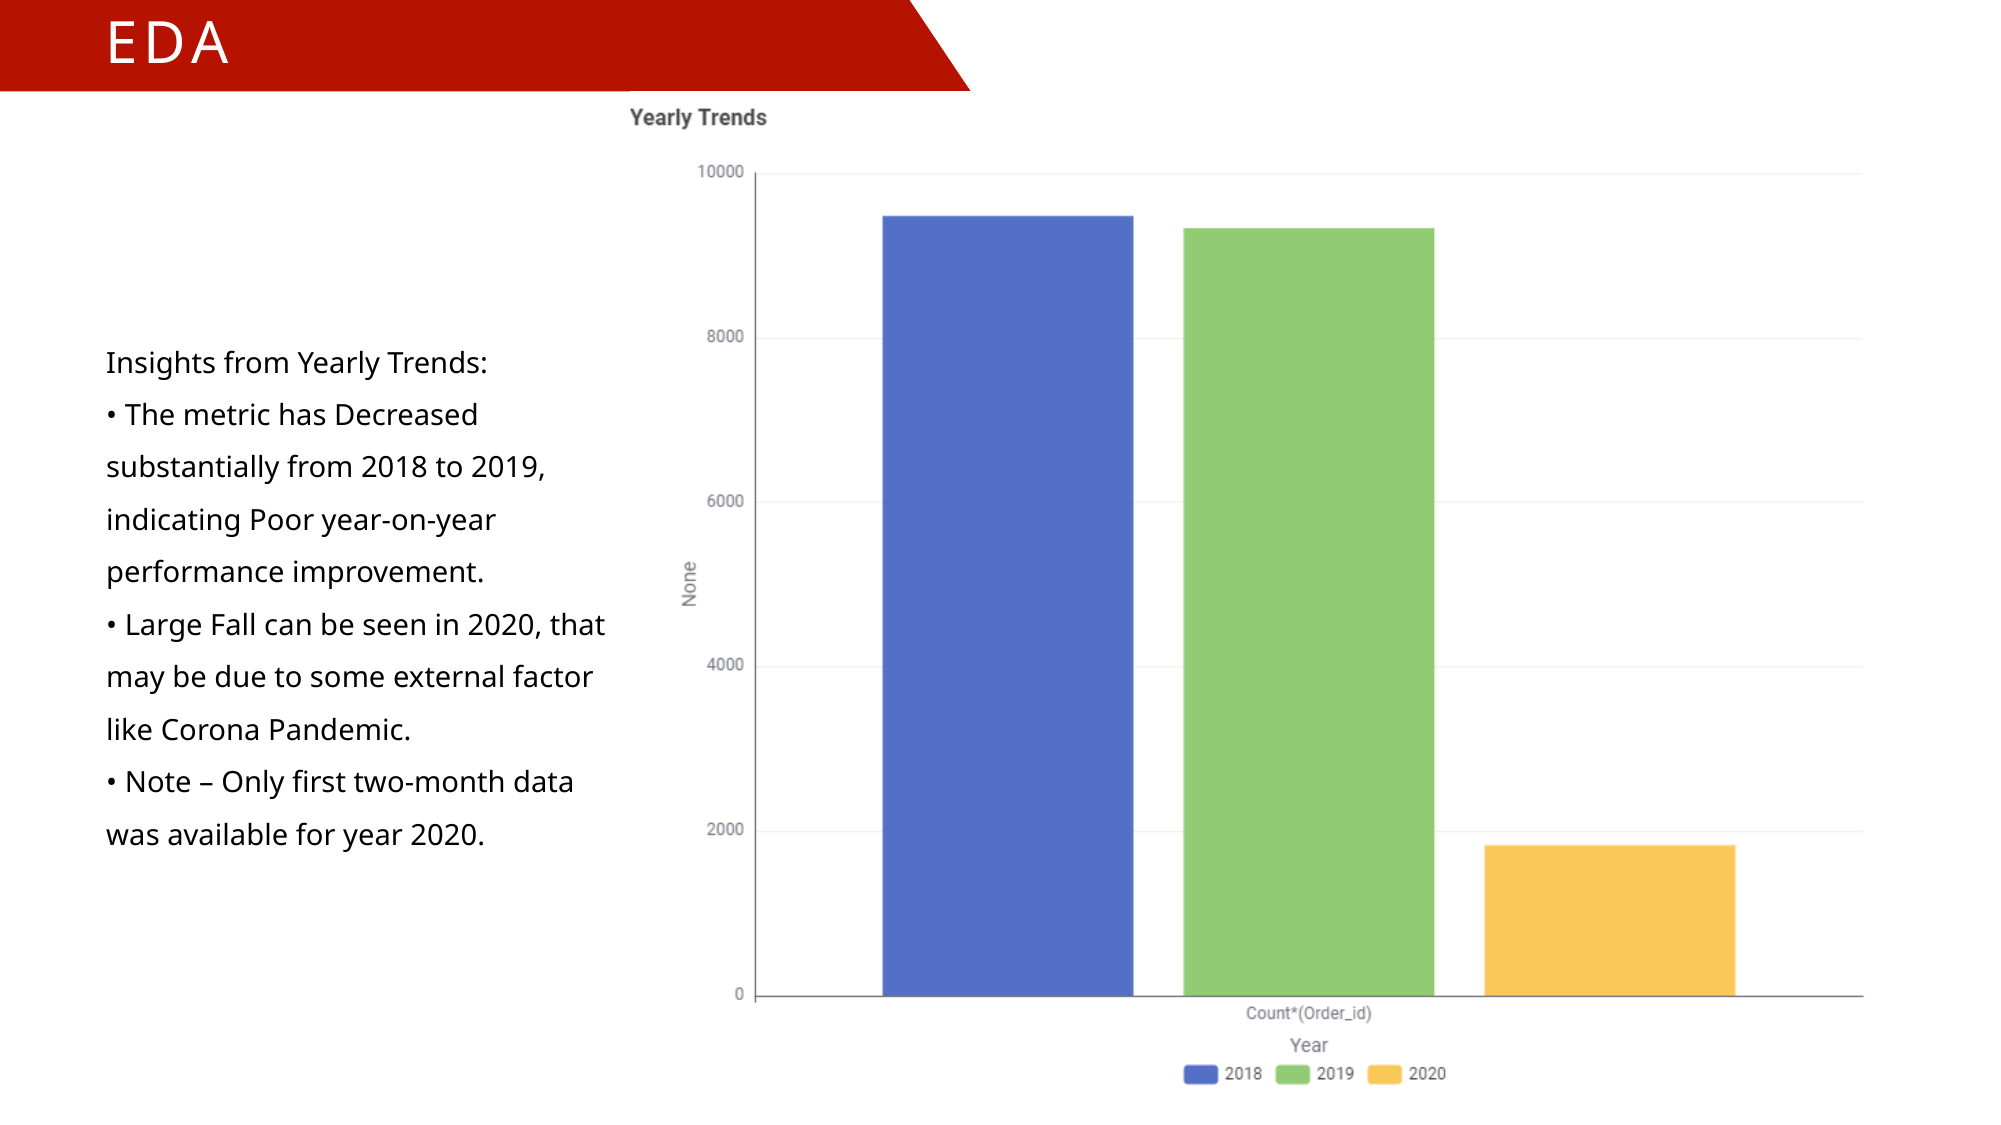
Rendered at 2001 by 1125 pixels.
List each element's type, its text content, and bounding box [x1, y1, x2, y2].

text_box EDA [0, 0, 971, 92]
picture [629, 91, 2000, 1093]
text_box Insights from Yearly Trends: • The metric has Decreased substantially from 2018 to 2019, indicating Poor year-on-year performance improvement. • Large Fall can be seen in 2020, that may be due to some external factor like Corona Pandemic. • Note – Only first two-month data was available for year 2020. [91, 319, 629, 859]
